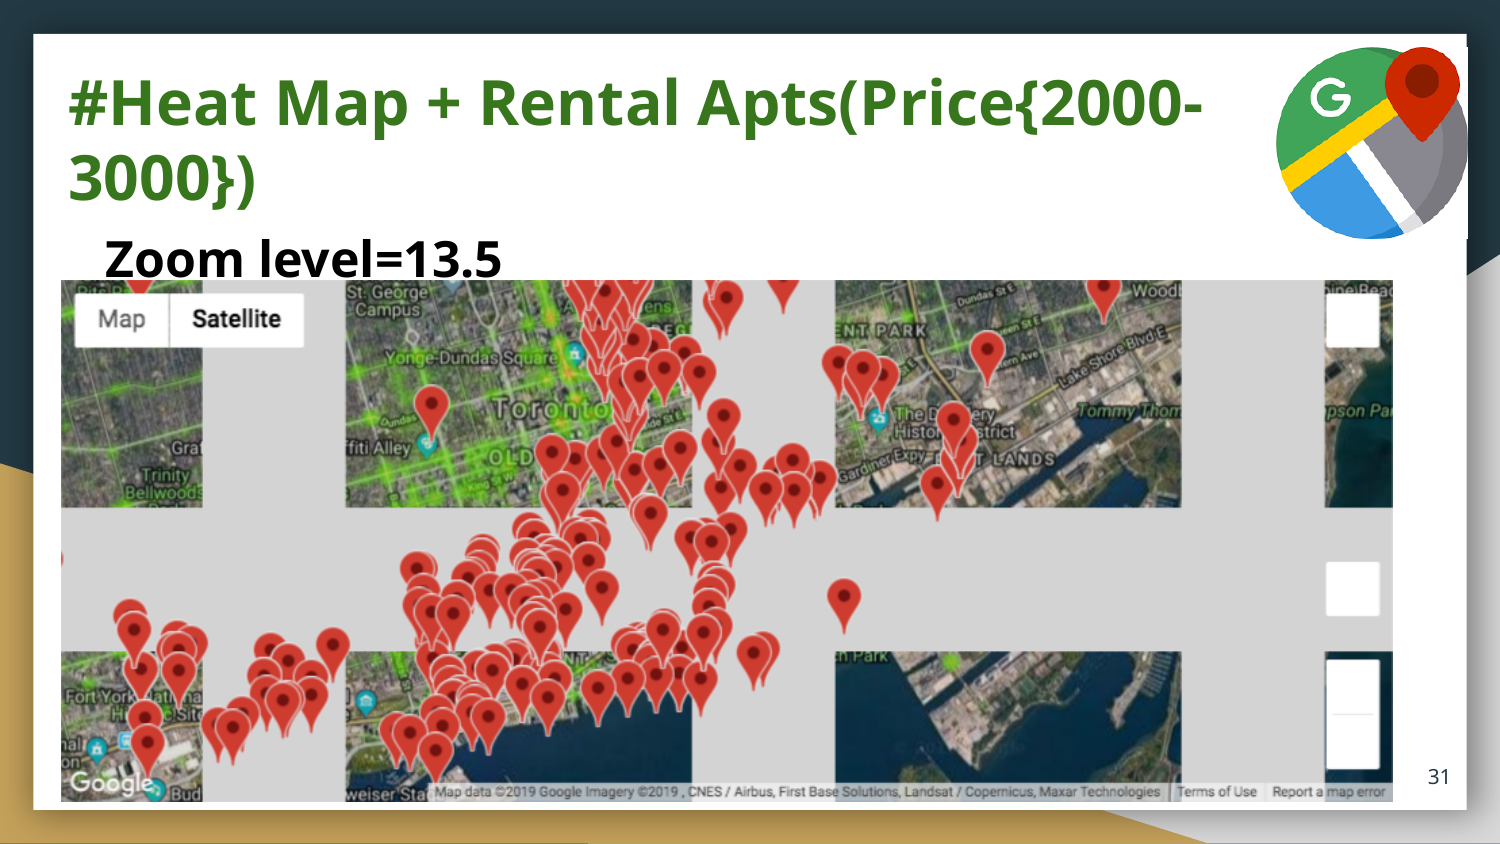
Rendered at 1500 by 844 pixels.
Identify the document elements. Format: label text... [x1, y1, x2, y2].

slide_number 31 [1393, 745, 1467, 810]
text_box Zoom level=13.5 [90, 212, 769, 274]
picture [1276, 47, 1468, 239]
title #Heat Map + Rental Apts(Price{2000-3000}) [53, 47, 1273, 205]
picture [61, 280, 1393, 802]
